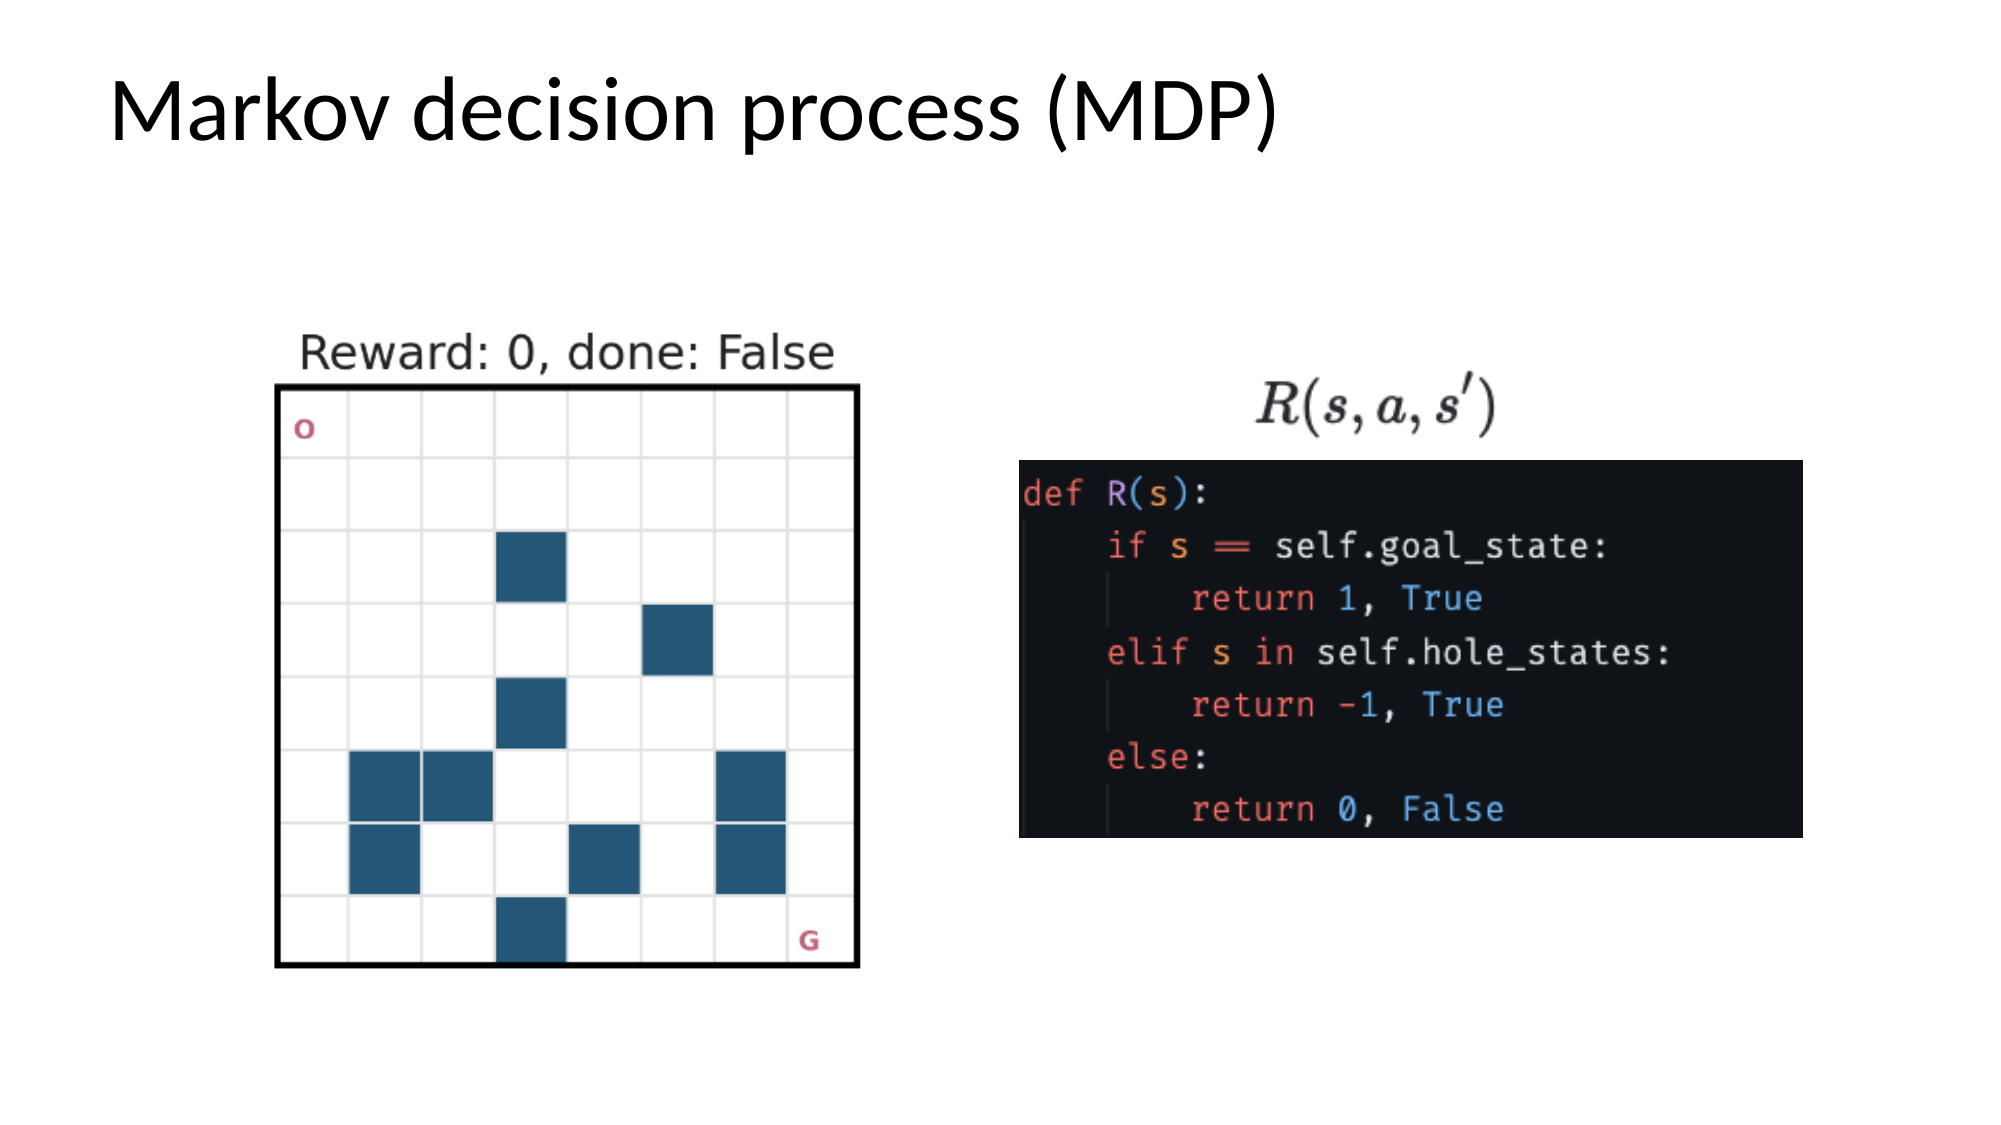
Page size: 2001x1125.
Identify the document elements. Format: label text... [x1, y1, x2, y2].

picture [1019, 460, 1803, 838]
picture [262, 322, 870, 975]
title Markov decision process (MDP) [93, 2, 1819, 220]
picture [1230, 353, 1525, 448]
